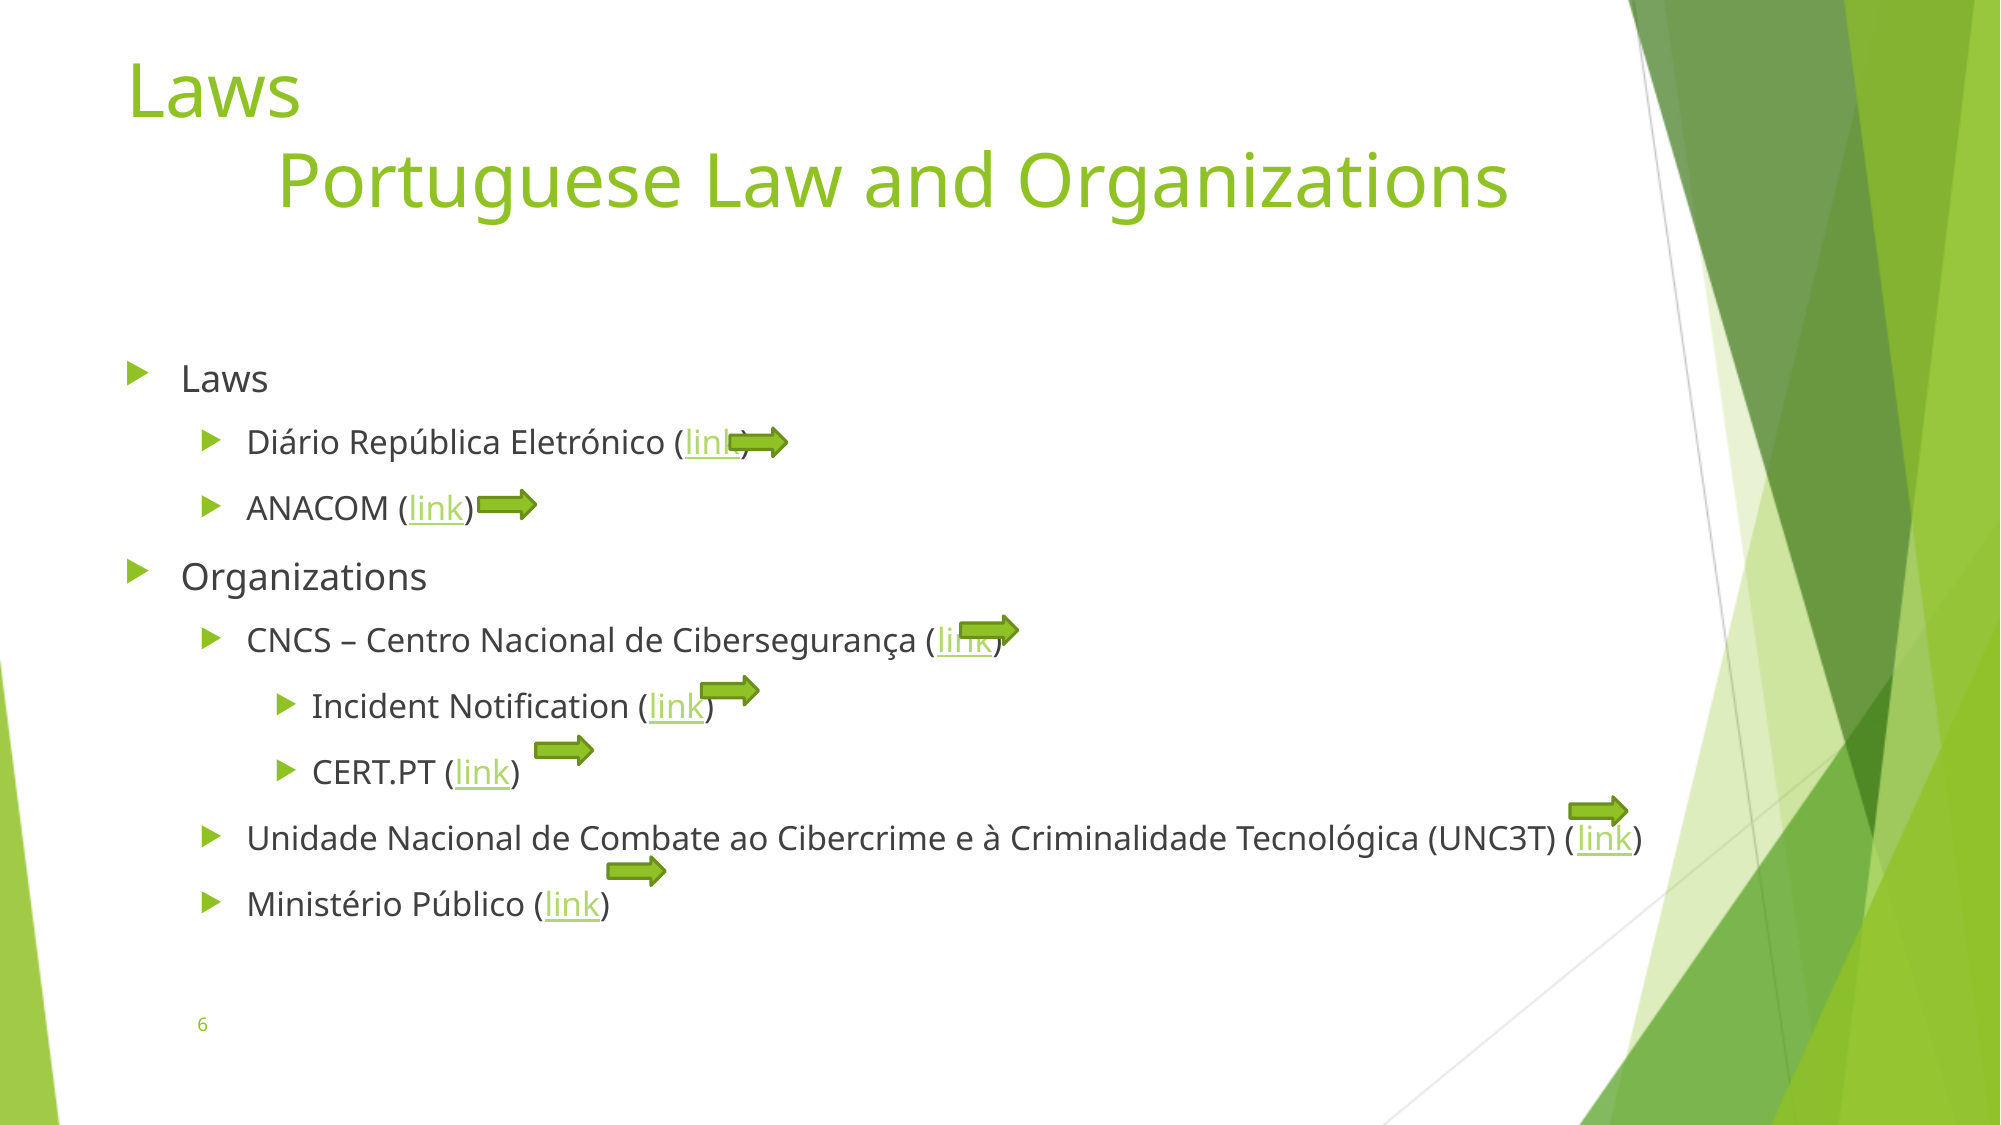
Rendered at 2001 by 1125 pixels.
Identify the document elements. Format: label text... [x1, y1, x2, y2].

text_box [606, 855, 667, 887]
picture [1351, 0, 2000, 1125]
list Laws Diário República Eletrónico (link) ANACOM (link) Organizations CNCS – Centro Nacional de Cibersegurança (link) Incident Notification (link) CERT.PT (link) Unidade Nacional de Combate ao Cibercrime e à Criminalidade Tecnológica (UNC3T) (link) Ministério Público (link) [109, 281, 1779, 992]
text_box [1568, 795, 1629, 827]
text_box [477, 488, 537, 521]
picture [0, 0, 110, 1125]
text_box [959, 614, 1019, 646]
text_box [728, 426, 789, 459]
text_box [699, 674, 760, 707]
title Laws Portuguese Law and Organizations [111, 34, 1779, 252]
text_box [534, 734, 595, 767]
slide_number 6 [111, 995, 224, 1055]
